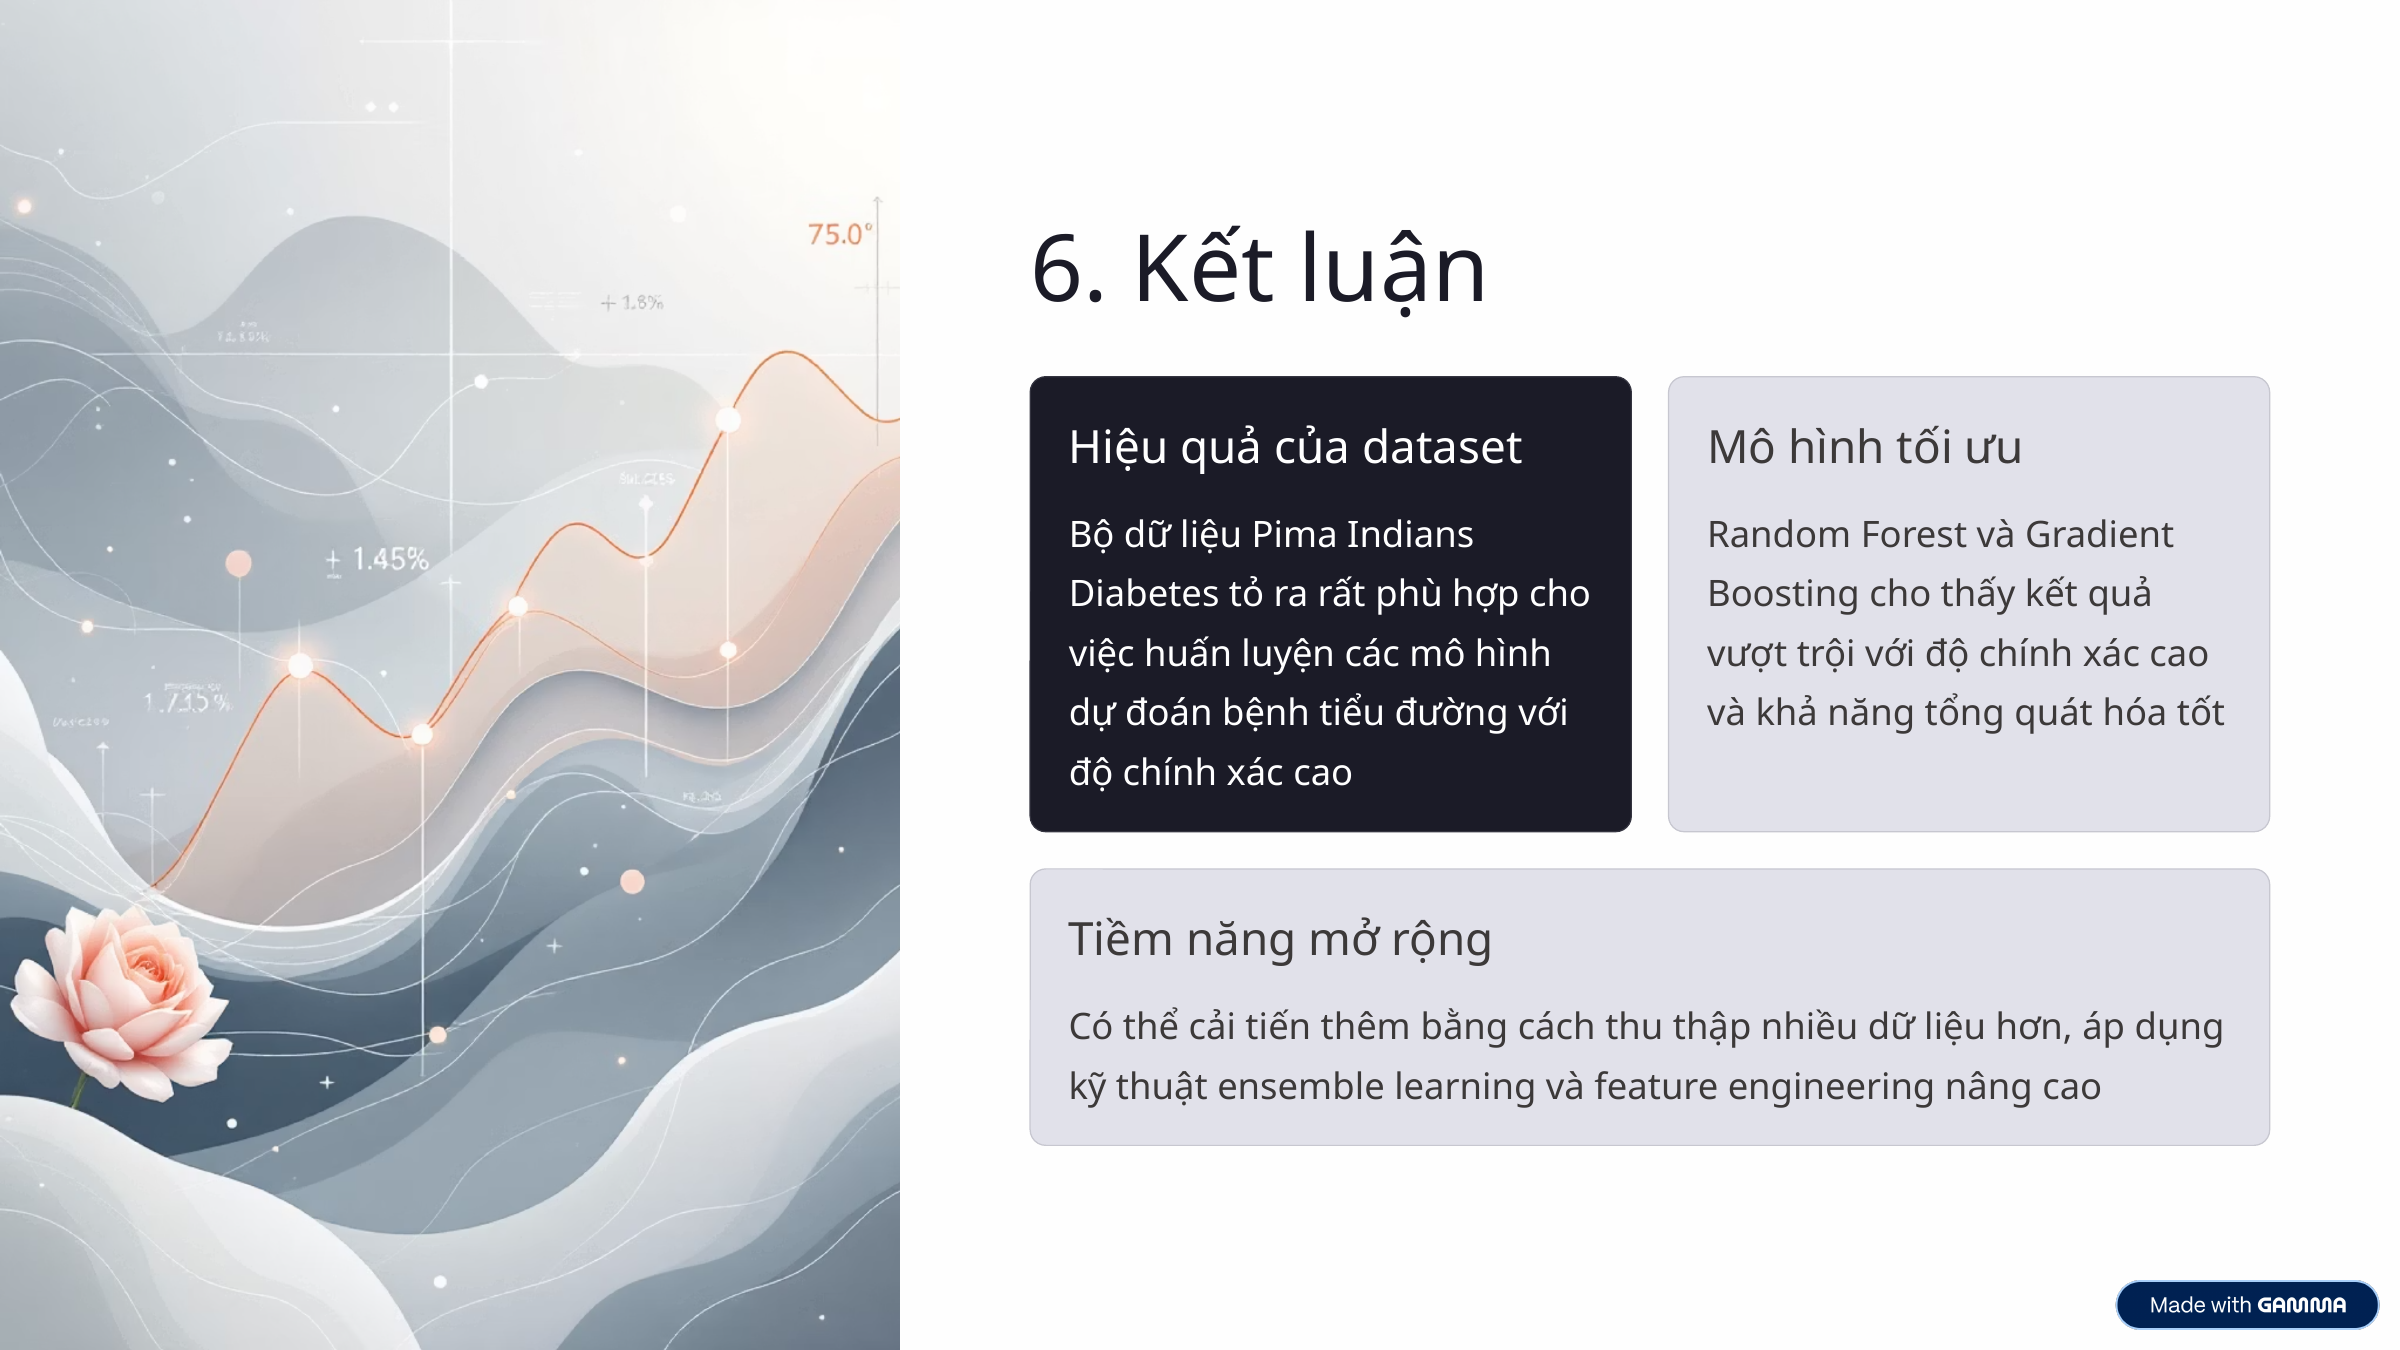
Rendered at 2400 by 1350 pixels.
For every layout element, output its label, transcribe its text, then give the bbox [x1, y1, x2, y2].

text_box Mô hình tối ưu [1706, 415, 2173, 474]
picture [2106, 1271, 2389, 1339]
picture [0, 0, 900, 1350]
text_box [1030, 868, 2270, 1146]
text_box Hiệu quả của dataset [1068, 415, 1534, 474]
text_box [1030, 376, 1632, 832]
text_box Có thể cải tiến thêm bằng cách thu thập nhiều dữ liệu hơn, áp dụng kỹ thuật ensemble learning và feature engineering nâng cao [1068, 987, 2232, 1107]
text_box Bộ dữ liệu Pima Indians Diabetes tỏ ra rất phù hợp cho việc huấn luyện các mô hình dự đoán bệnh tiểu đường với độ chính xác cao [1068, 495, 1593, 794]
text_box Tiềm năng mở rộng [1068, 907, 1534, 966]
text_box Random Forest và Gradient Boosting cho thấy kết quả vượt trội với độ chính xác cao và khả năng tổng quát hóa tốt [1706, 495, 2232, 734]
text_box 6. Kết luận [1030, 204, 1961, 321]
text_box [1668, 376, 2270, 832]
